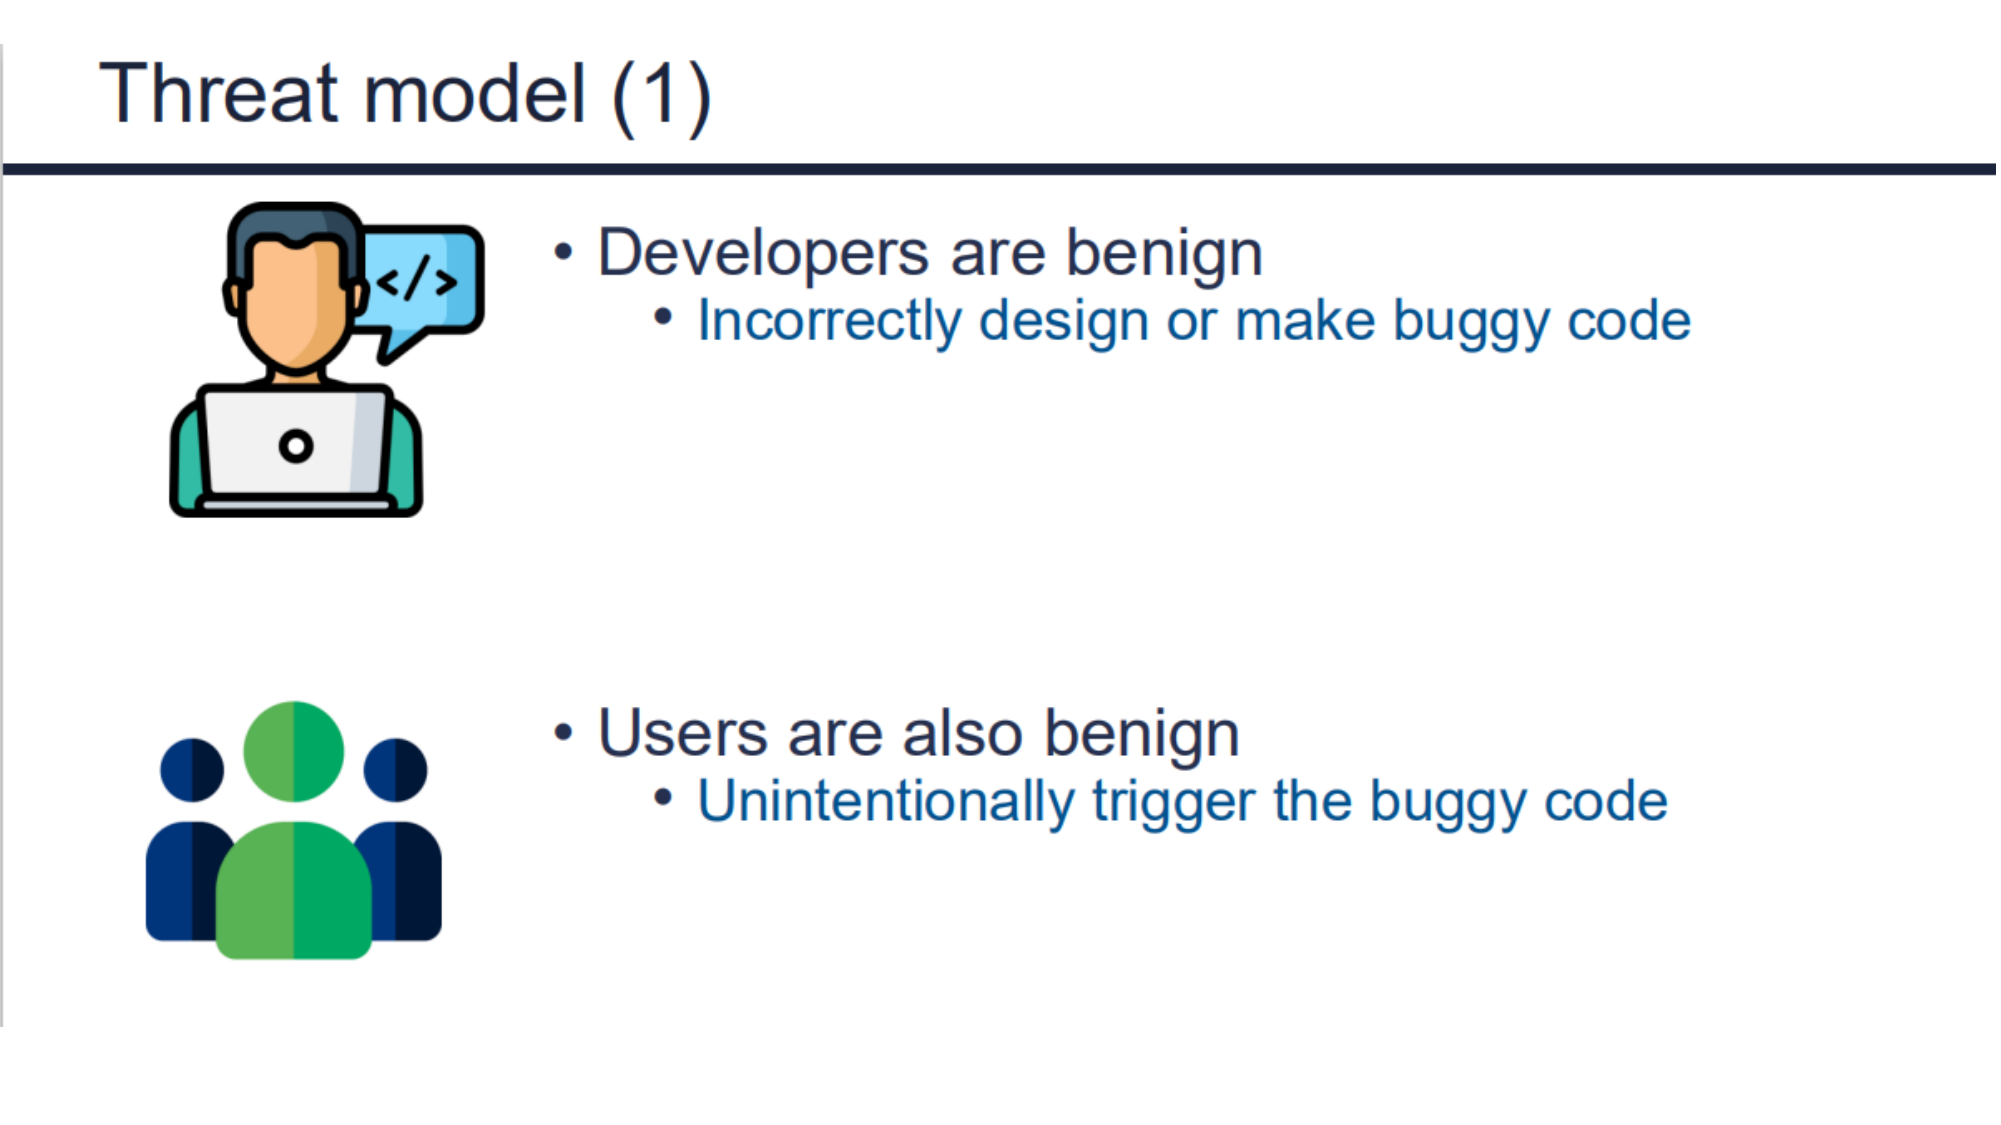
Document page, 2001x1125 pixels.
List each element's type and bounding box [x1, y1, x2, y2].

picture [0, 44, 1996, 1027]
